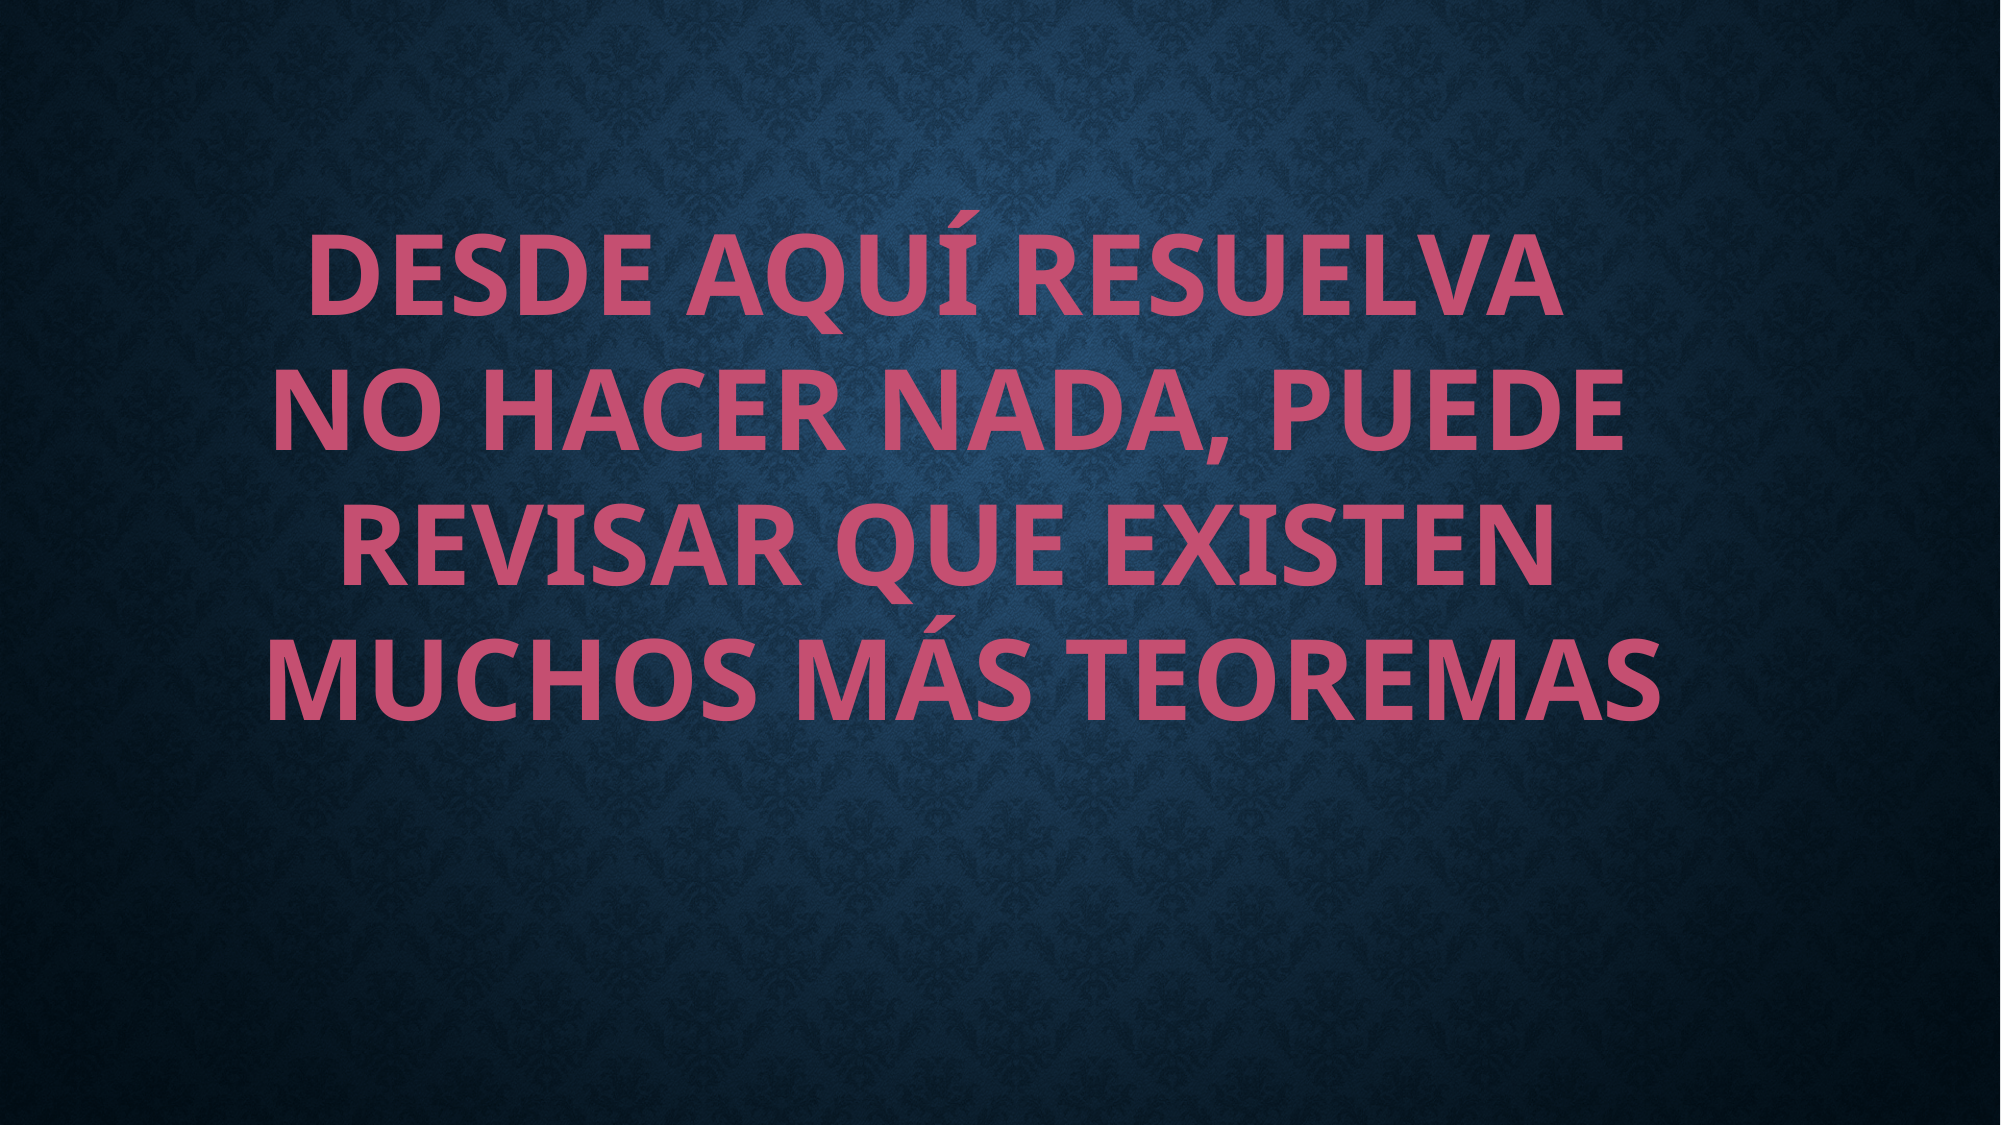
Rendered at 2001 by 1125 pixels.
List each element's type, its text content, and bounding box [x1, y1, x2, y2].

text_box DESDE AQUÍ RESUELVA NO HACER NADA, PUEDE REVISAR QUE EXISTEN MUCHOS MÁS TEOREMAS [245, 195, 1681, 751]
